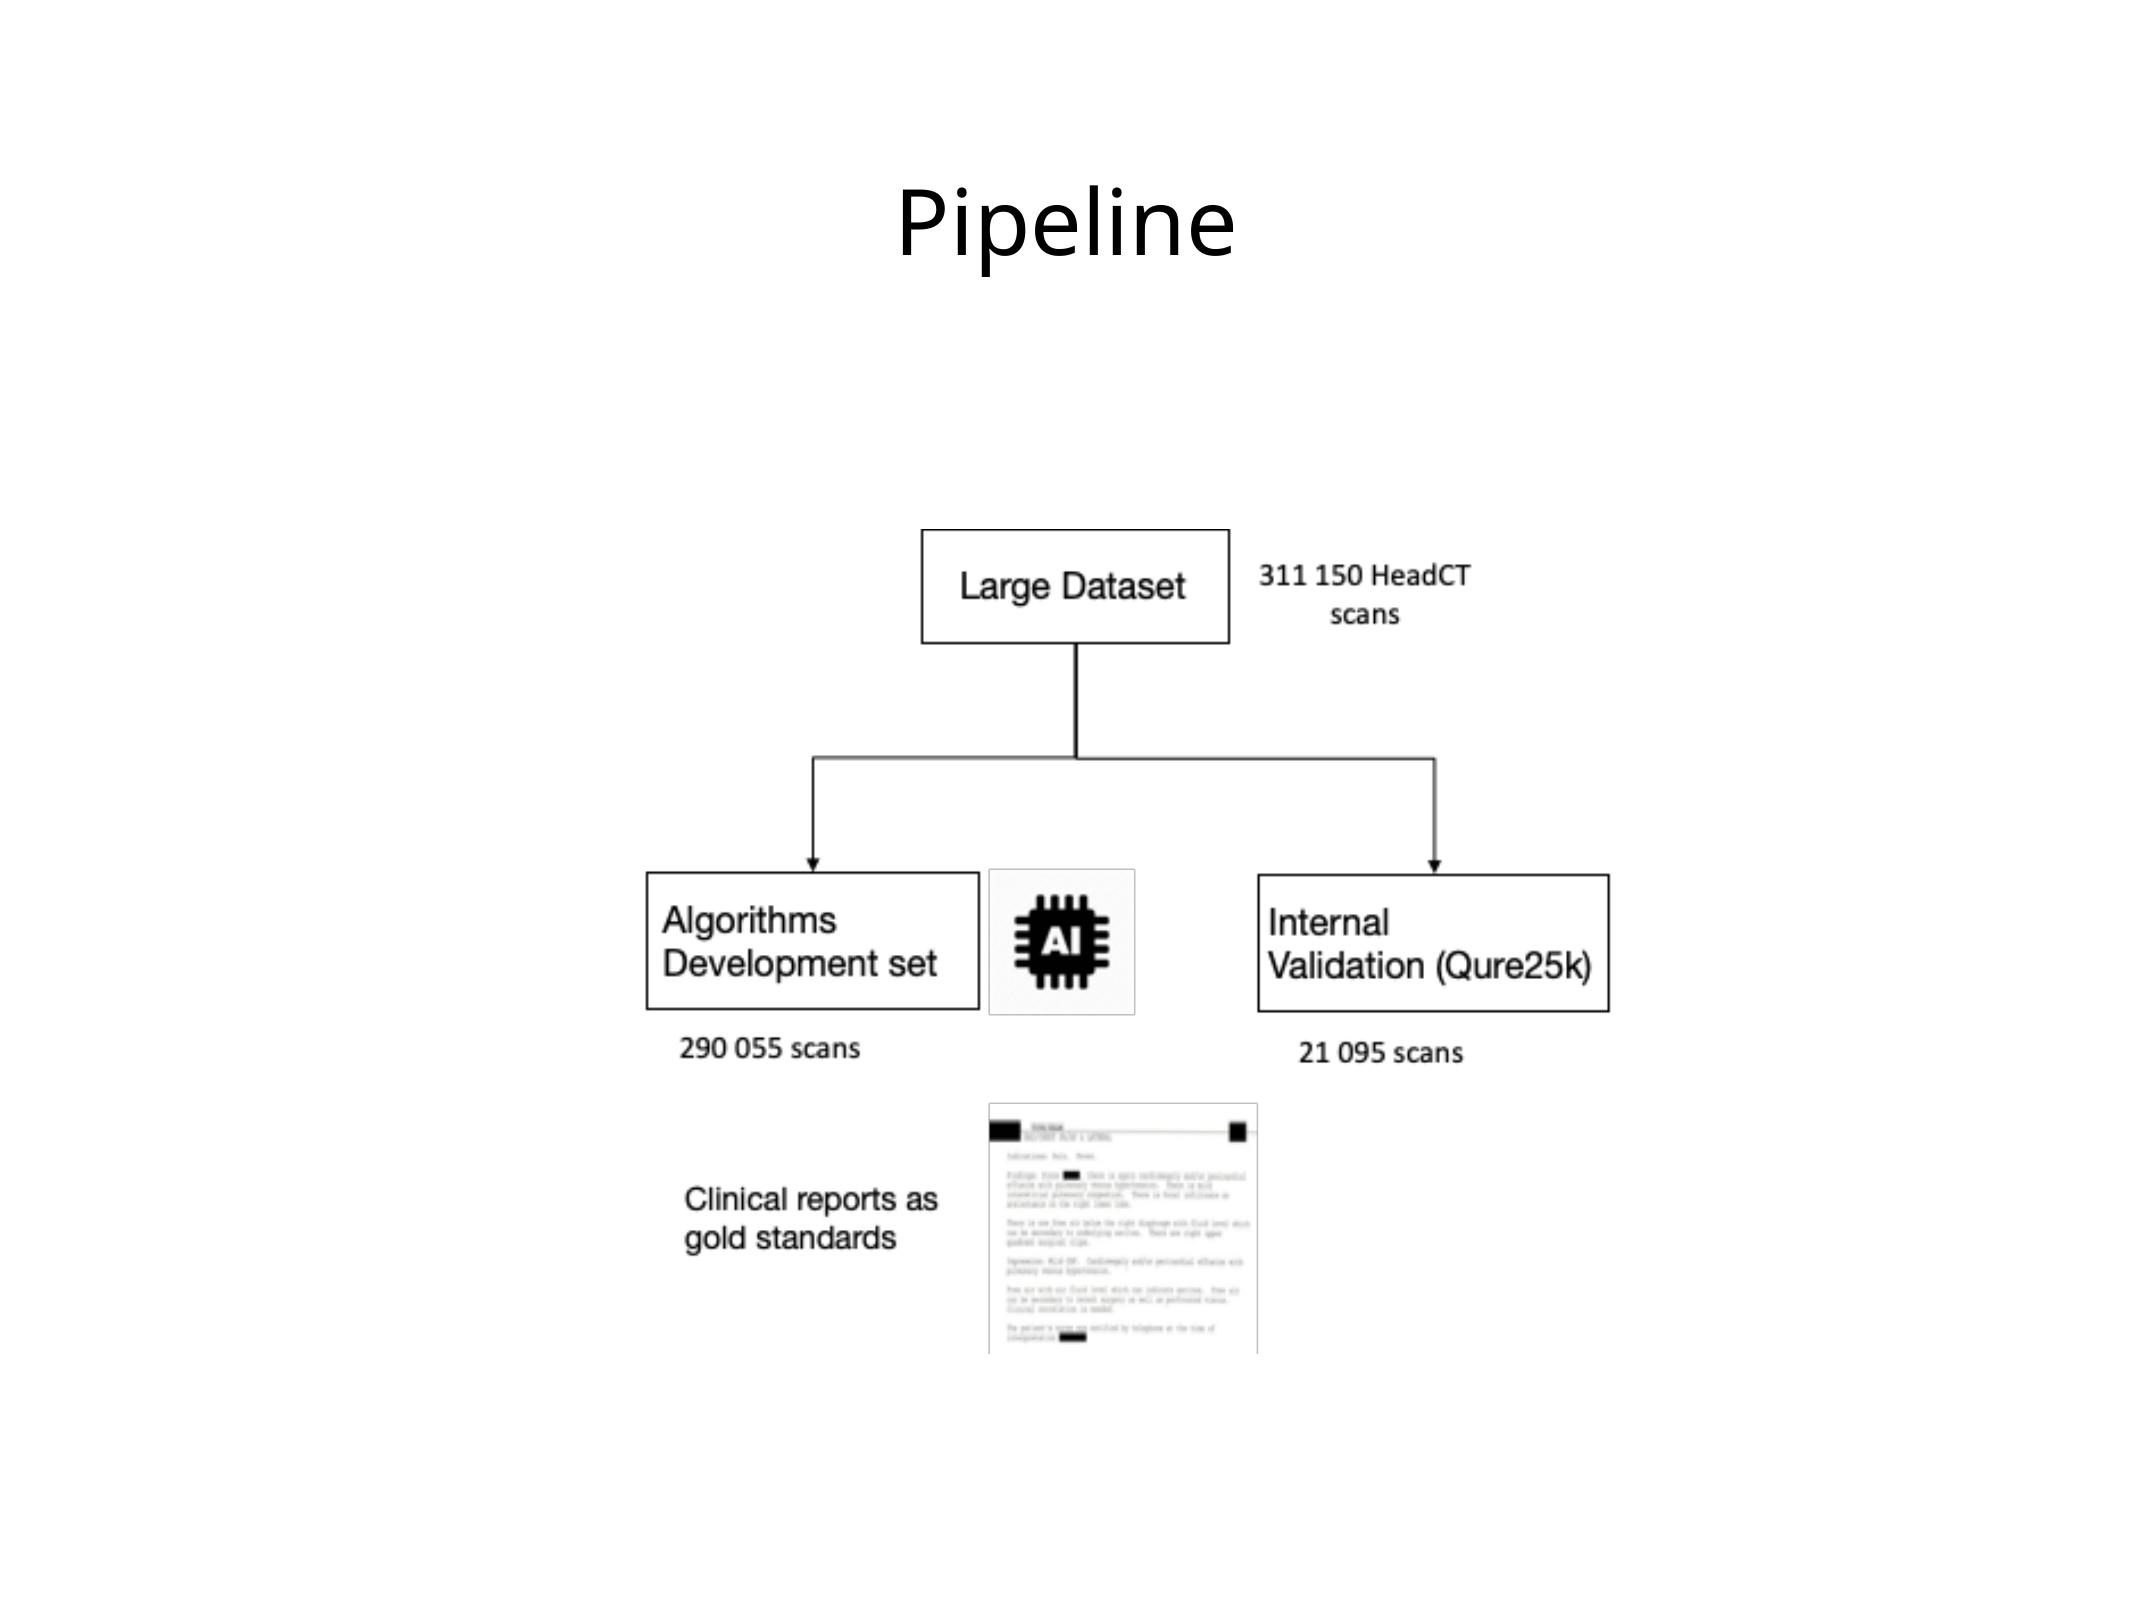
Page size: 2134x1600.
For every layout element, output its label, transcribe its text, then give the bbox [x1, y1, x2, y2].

title Pipeline [155, 41, 1978, 397]
picture [642, 529, 1615, 1354]
